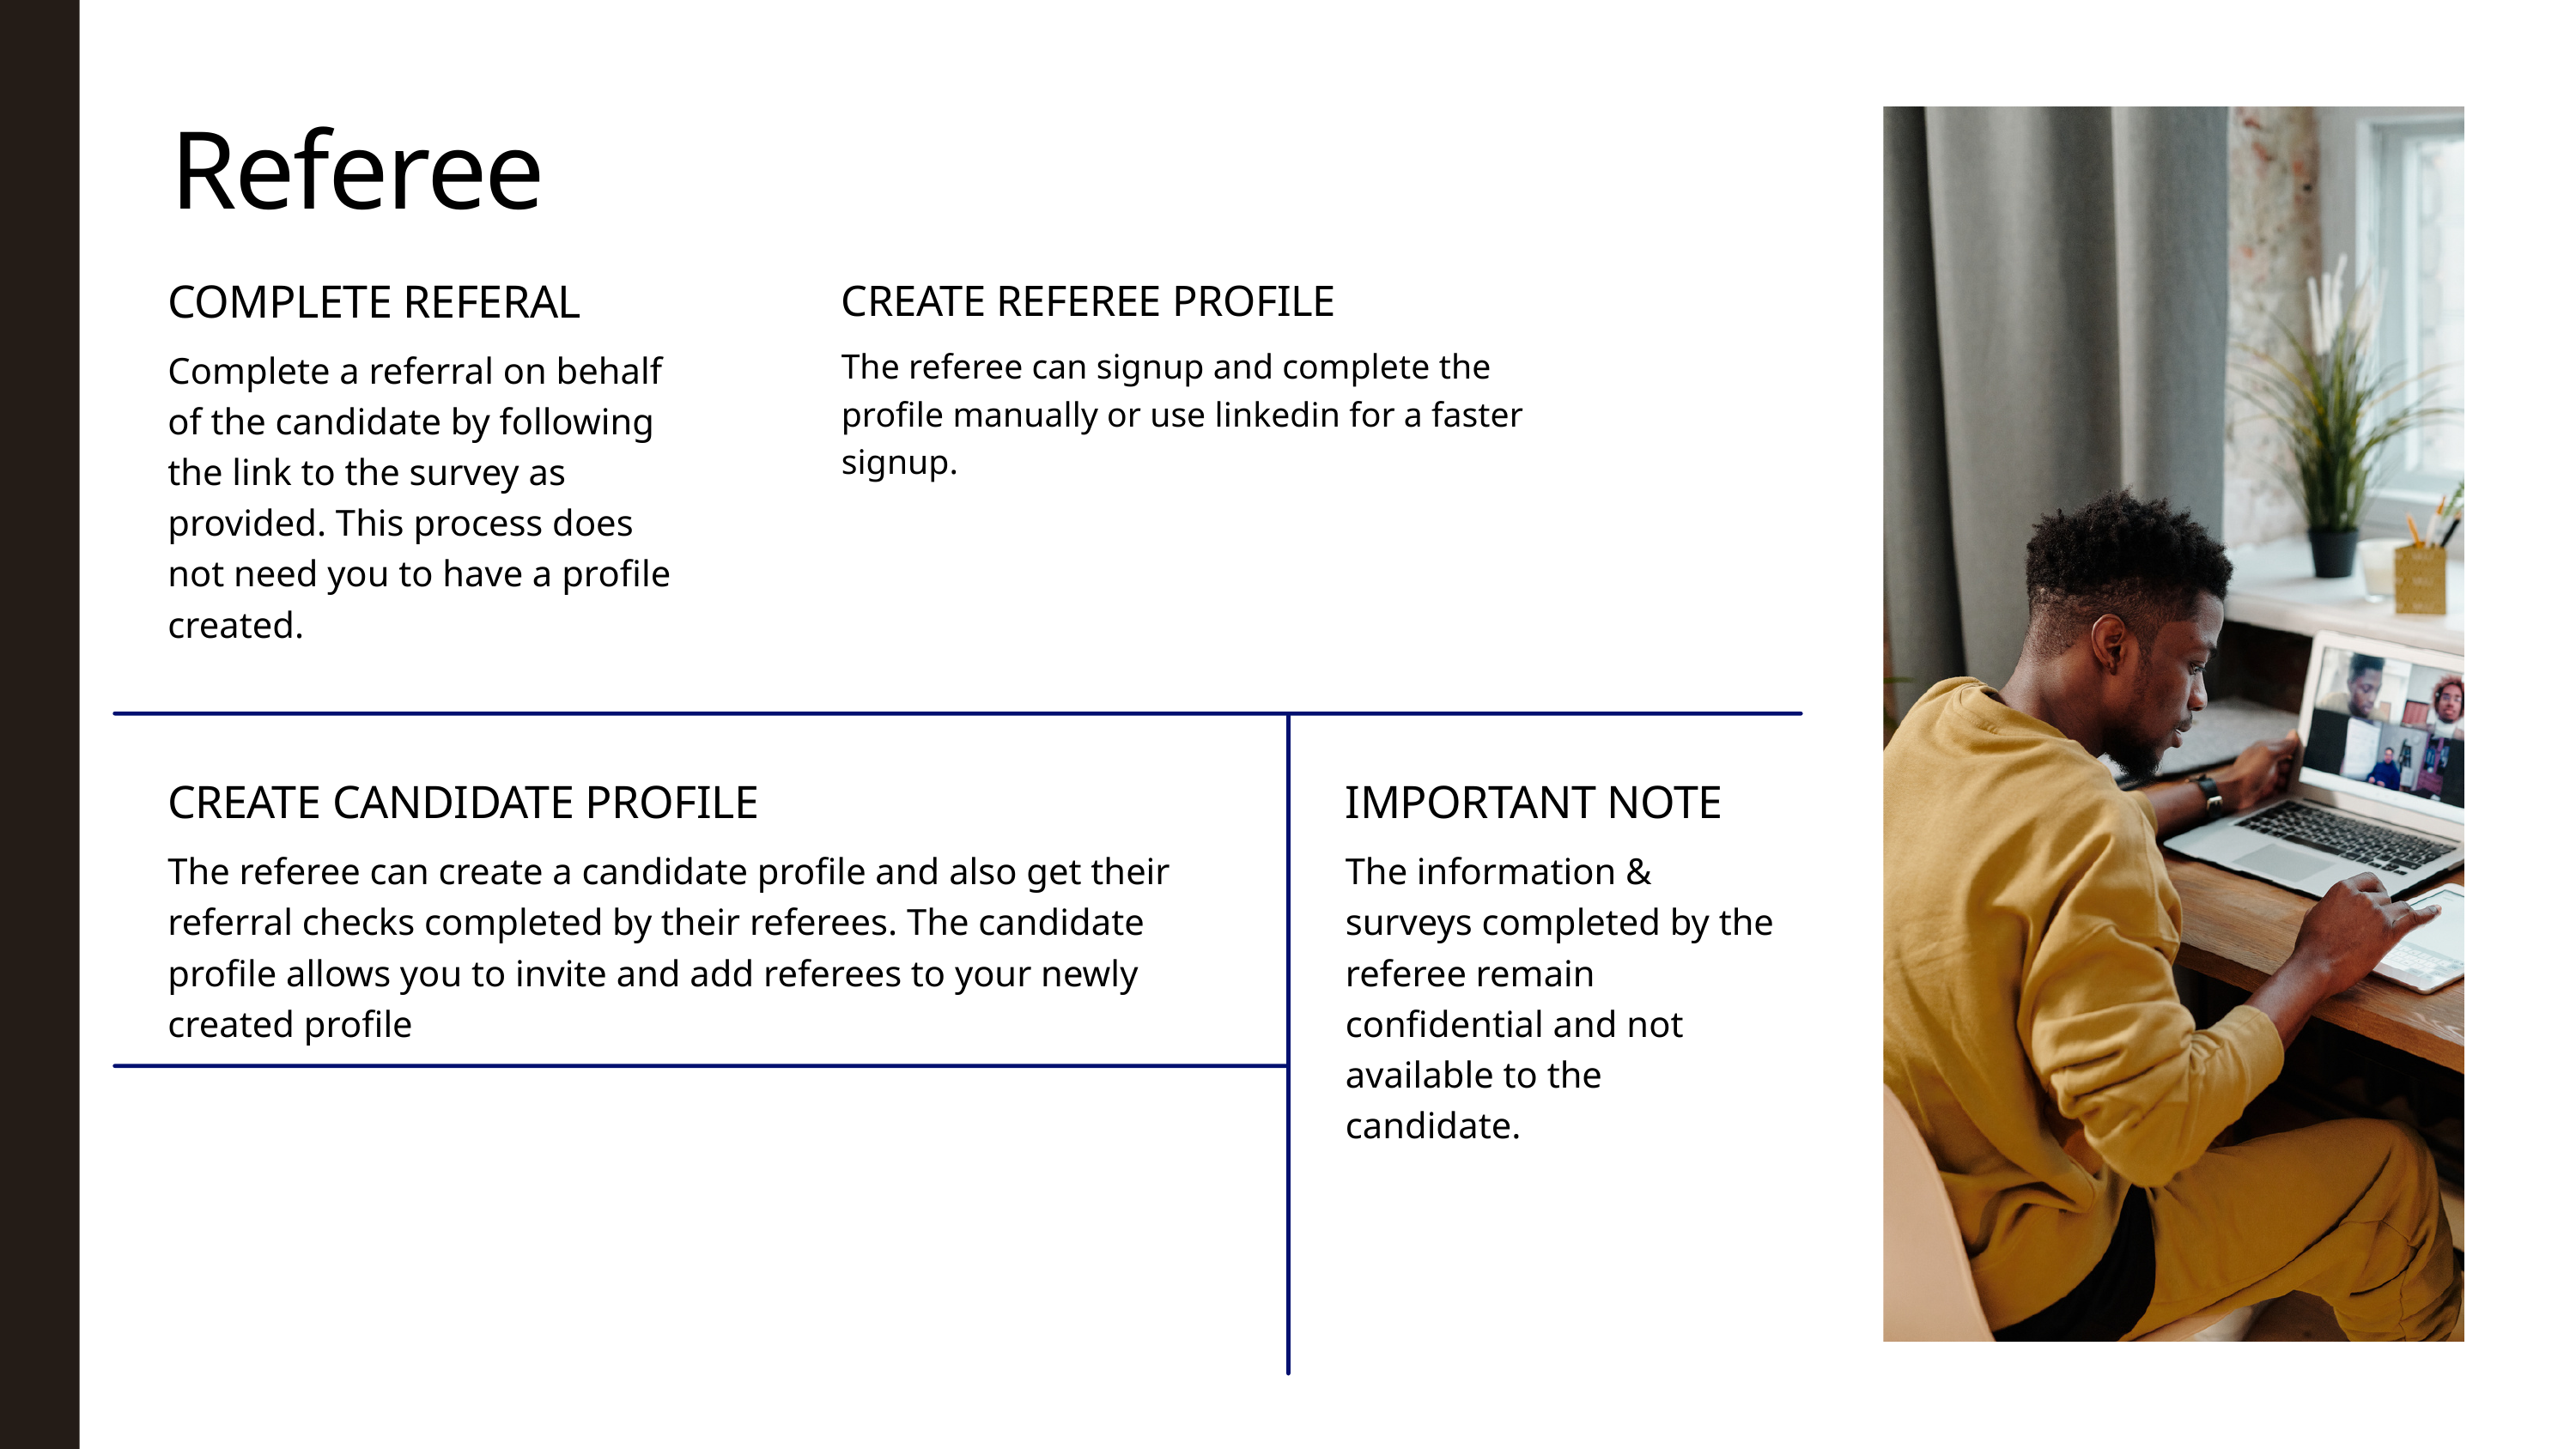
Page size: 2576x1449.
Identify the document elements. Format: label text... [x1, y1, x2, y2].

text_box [1345, 772, 1785, 1087]
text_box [1883, 106, 2465, 1342]
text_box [167, 271, 689, 586]
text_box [841, 271, 1525, 474]
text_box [167, 773, 1210, 1038]
text_box Referee [170, 90, 1291, 231]
text_box [0, 0, 80, 1449]
